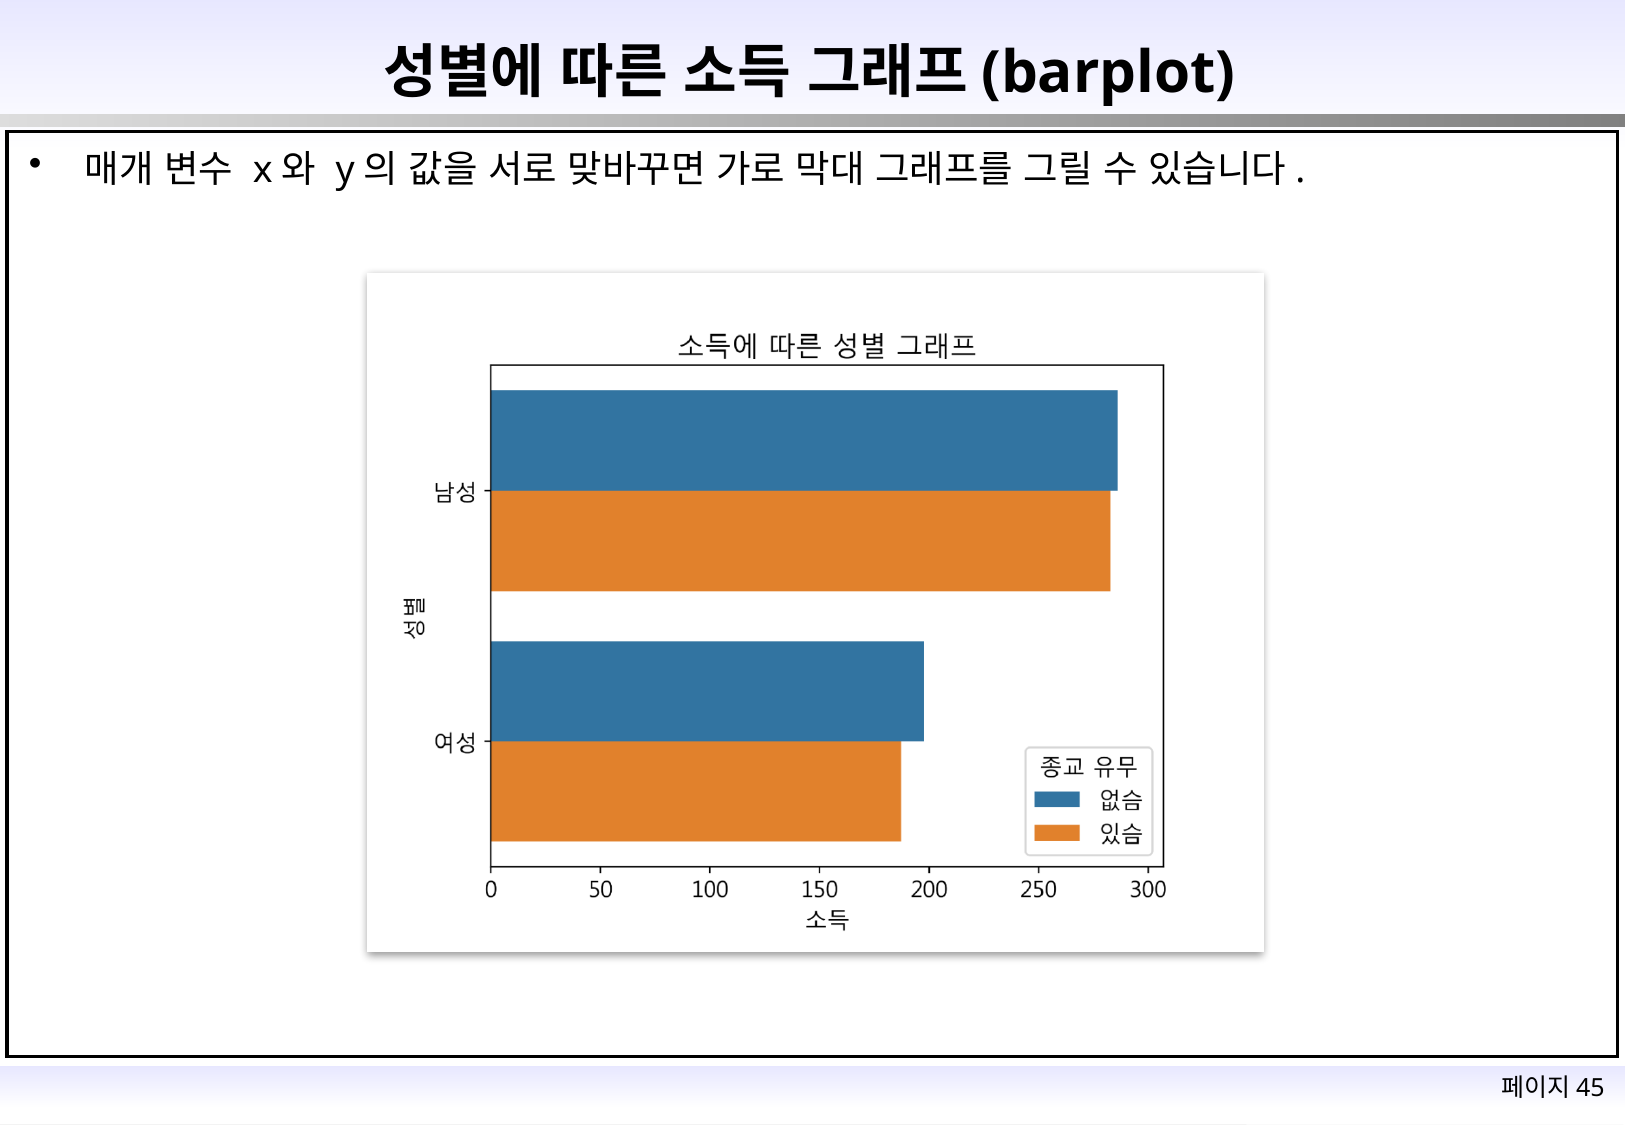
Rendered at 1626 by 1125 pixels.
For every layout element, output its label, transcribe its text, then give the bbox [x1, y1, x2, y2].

title 성별에 따른 소득 그래프(barplot) [207, 24, 1412, 113]
list 매개 변수 x와 y의 값을 서로 맞바꾸면 가로 막대 그래프를 그릴 수 있습니다. [13, 137, 1625, 791]
picture [381, 286, 1250, 938]
